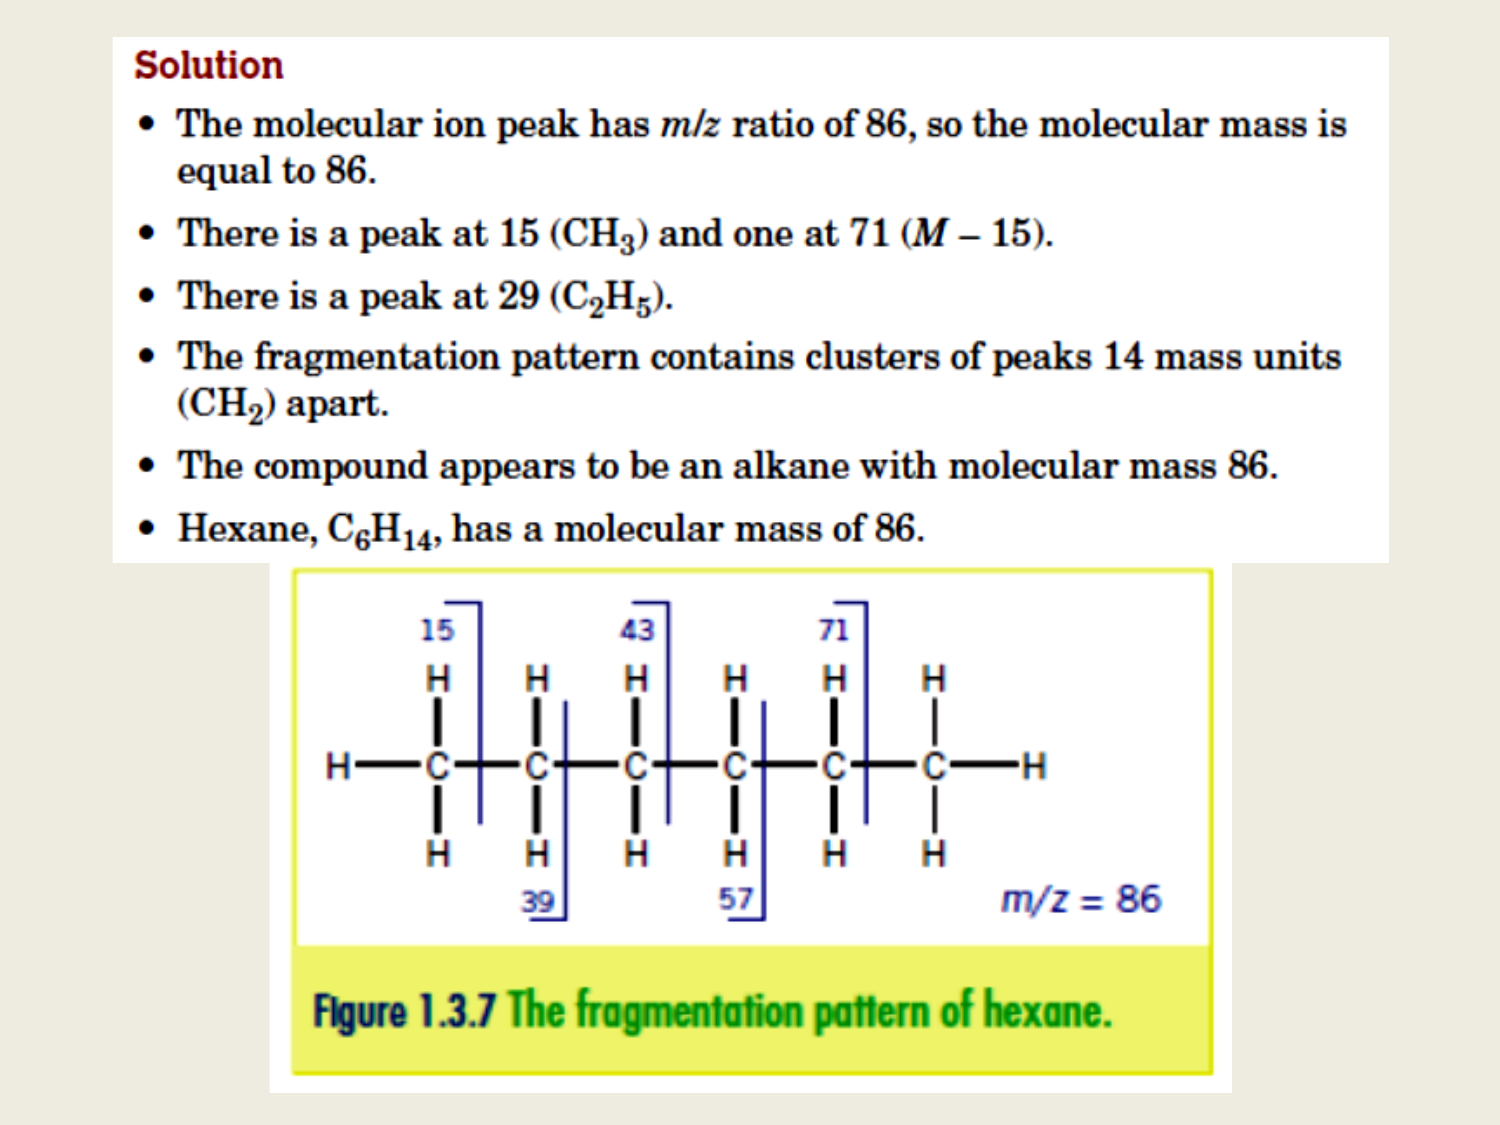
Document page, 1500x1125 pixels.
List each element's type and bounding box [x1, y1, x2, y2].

picture [112, 37, 1390, 1093]
